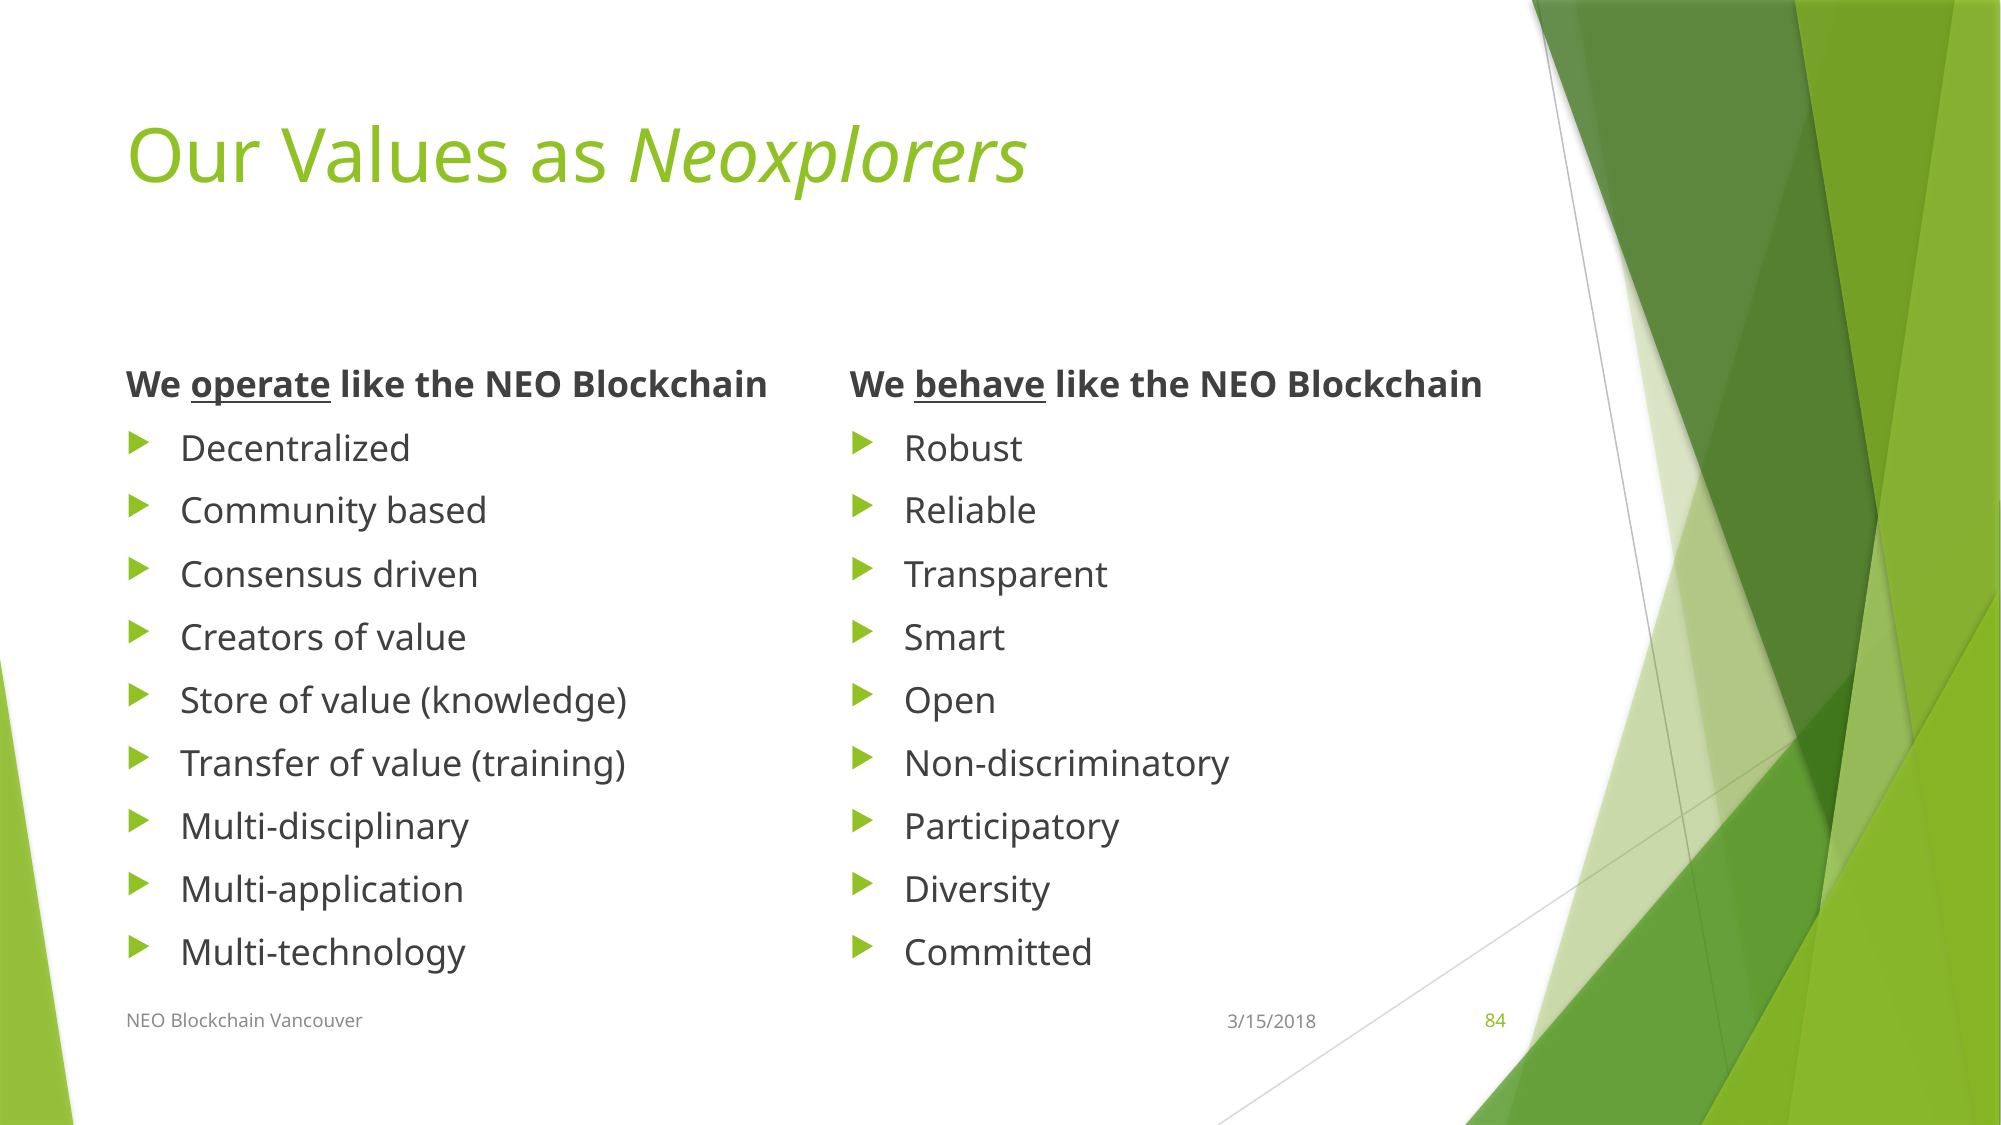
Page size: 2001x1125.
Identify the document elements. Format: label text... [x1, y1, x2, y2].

title Our Values as Neoxplorers [111, 99, 1794, 268]
list We behave like the NEO Blockchain Robust Reliable Transparent Smart Open Non-discriminatory Participatory Diversity Committed [834, 354, 1522, 992]
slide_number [1181, 991, 1332, 1051]
list We operate like the NEO Blockchain Decentralized Community based Consensus driven Creators of value Store of value (knowledge) Transfer of value (training) Multi-disciplinary Multi-application Multi-technology [111, 354, 798, 991]
slide_number 84 [1409, 991, 1522, 1051]
footer NEO Blockchain Vancouver [111, 991, 1145, 1051]
